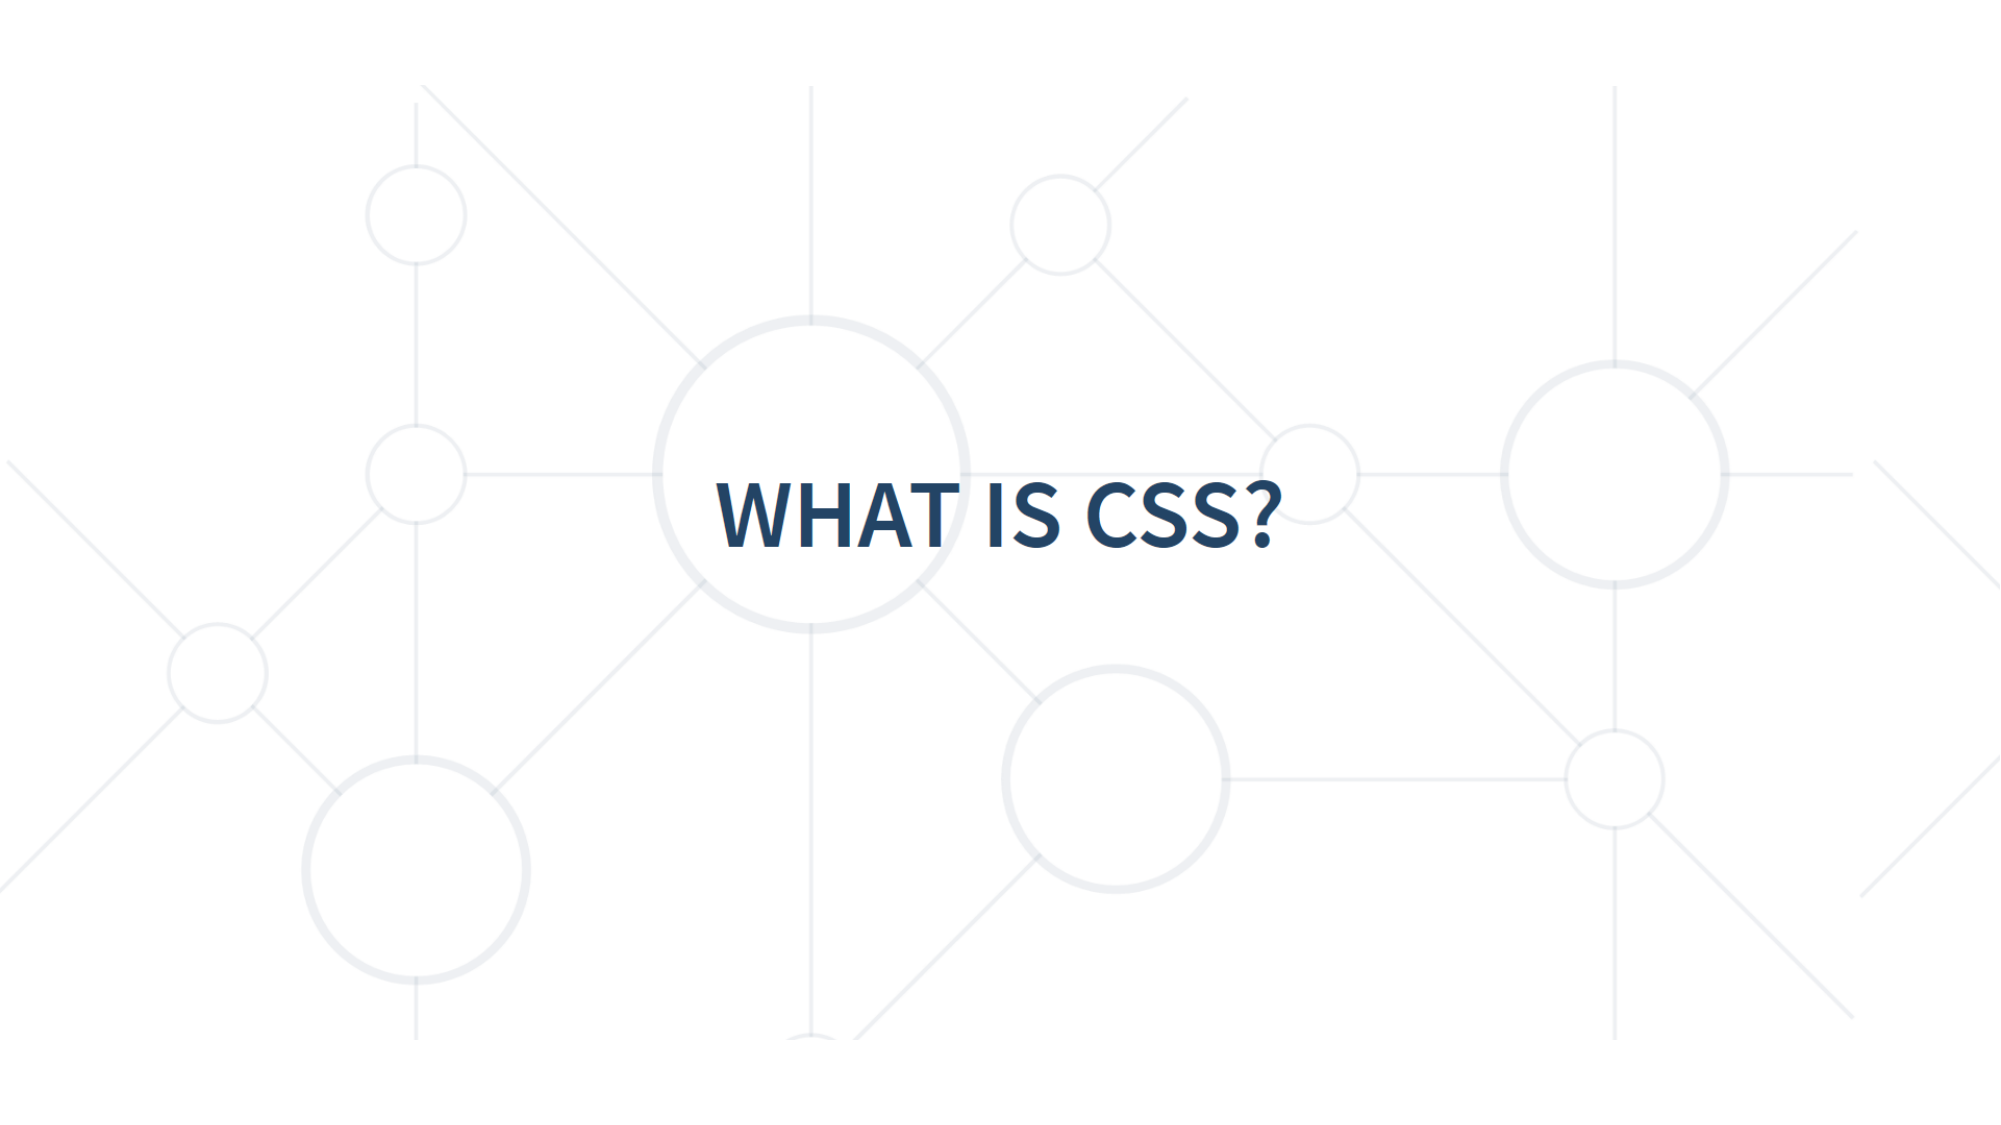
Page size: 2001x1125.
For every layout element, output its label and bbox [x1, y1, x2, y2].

picture [0, 85, 2000, 1040]
